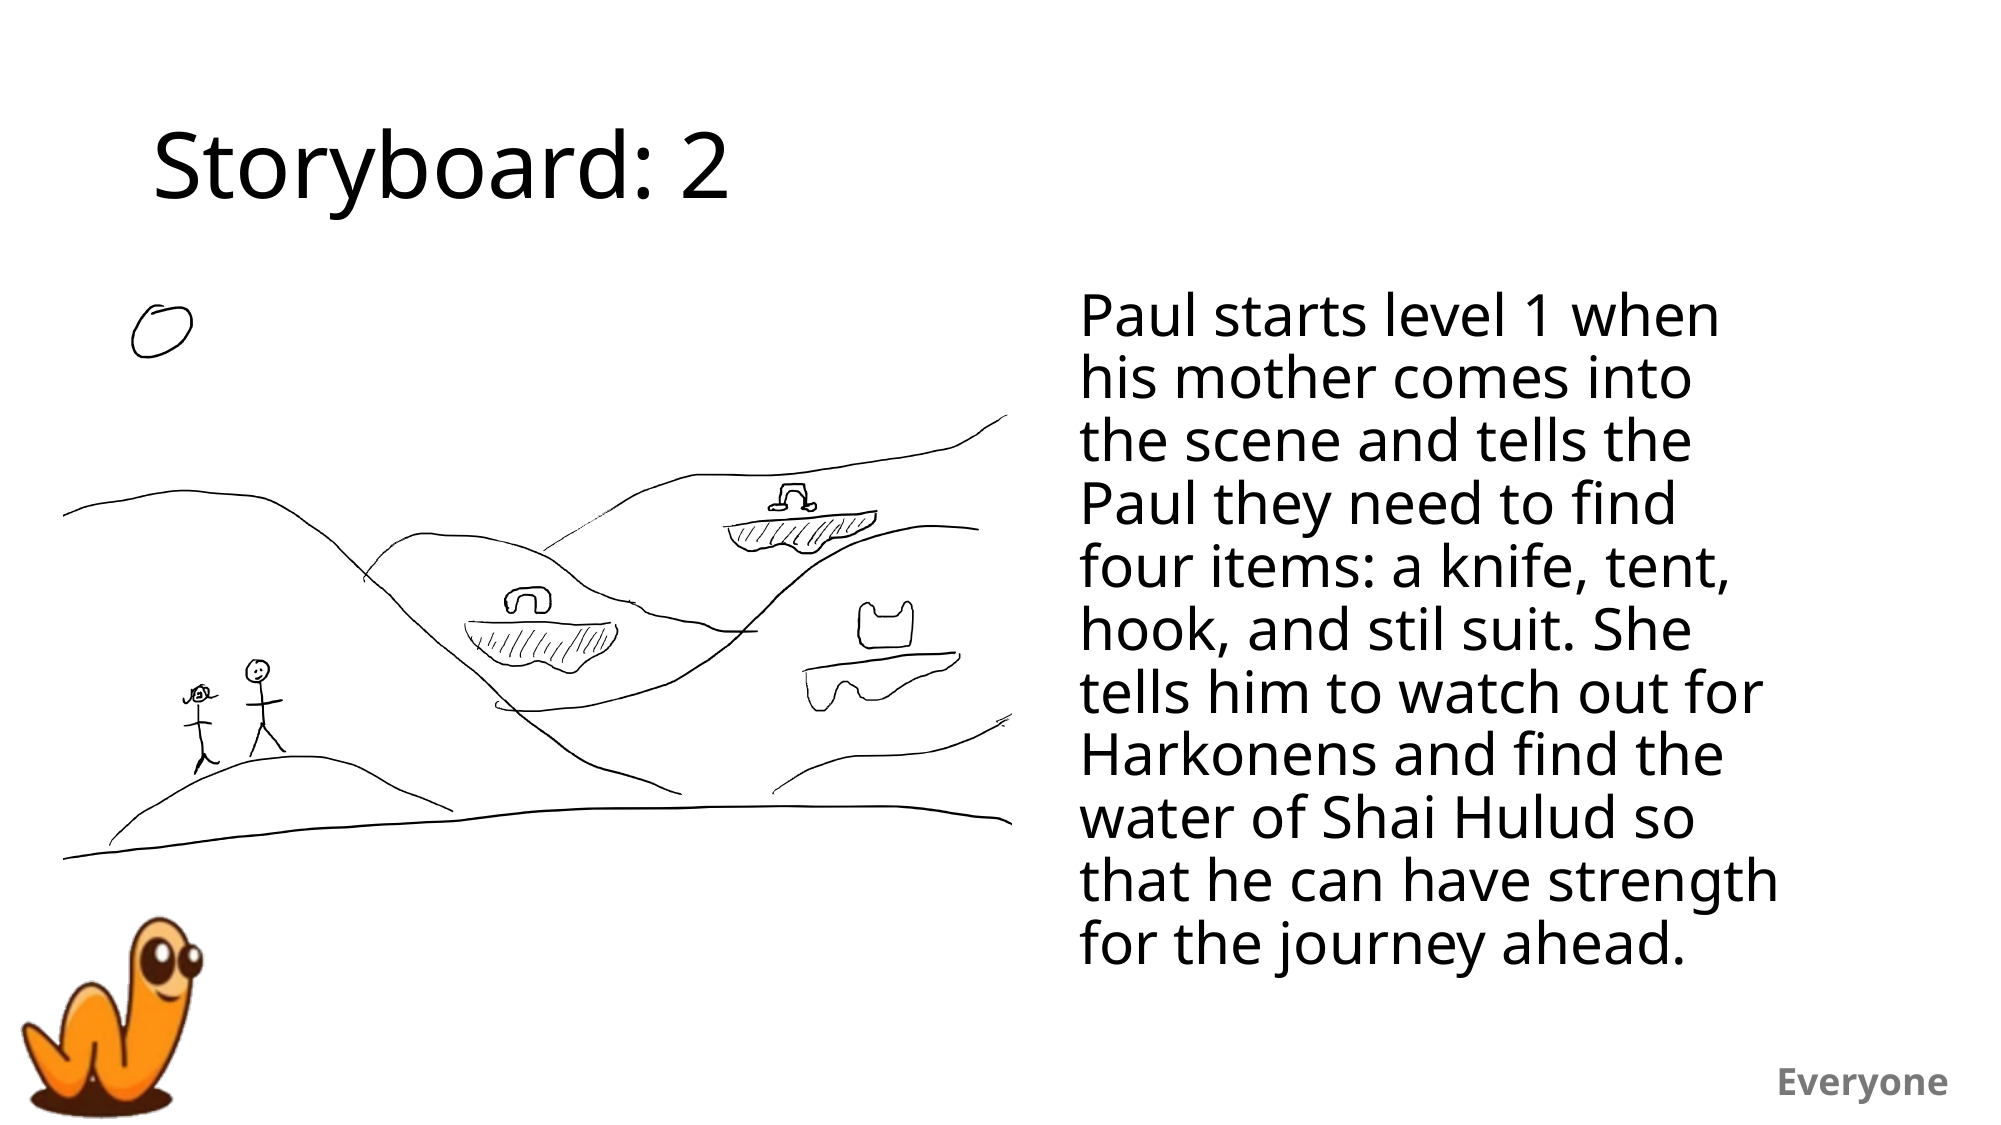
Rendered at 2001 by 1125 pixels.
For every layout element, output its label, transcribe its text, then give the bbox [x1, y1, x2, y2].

list Paul starts level 1 when his mother comes into the scene and tells the Paul they need to find four items: a knife, tent, hook, and stil suit. She tells him to watch out for Harkonens and find the water of Shai Hulud so that he can have strength for the journey ahead. [1064, 278, 1799, 1002]
picture [0, 277, 1013, 1125]
footer Everyone [1755, 1050, 1971, 1110]
title Storyboard: 2 [137, 59, 1863, 278]
